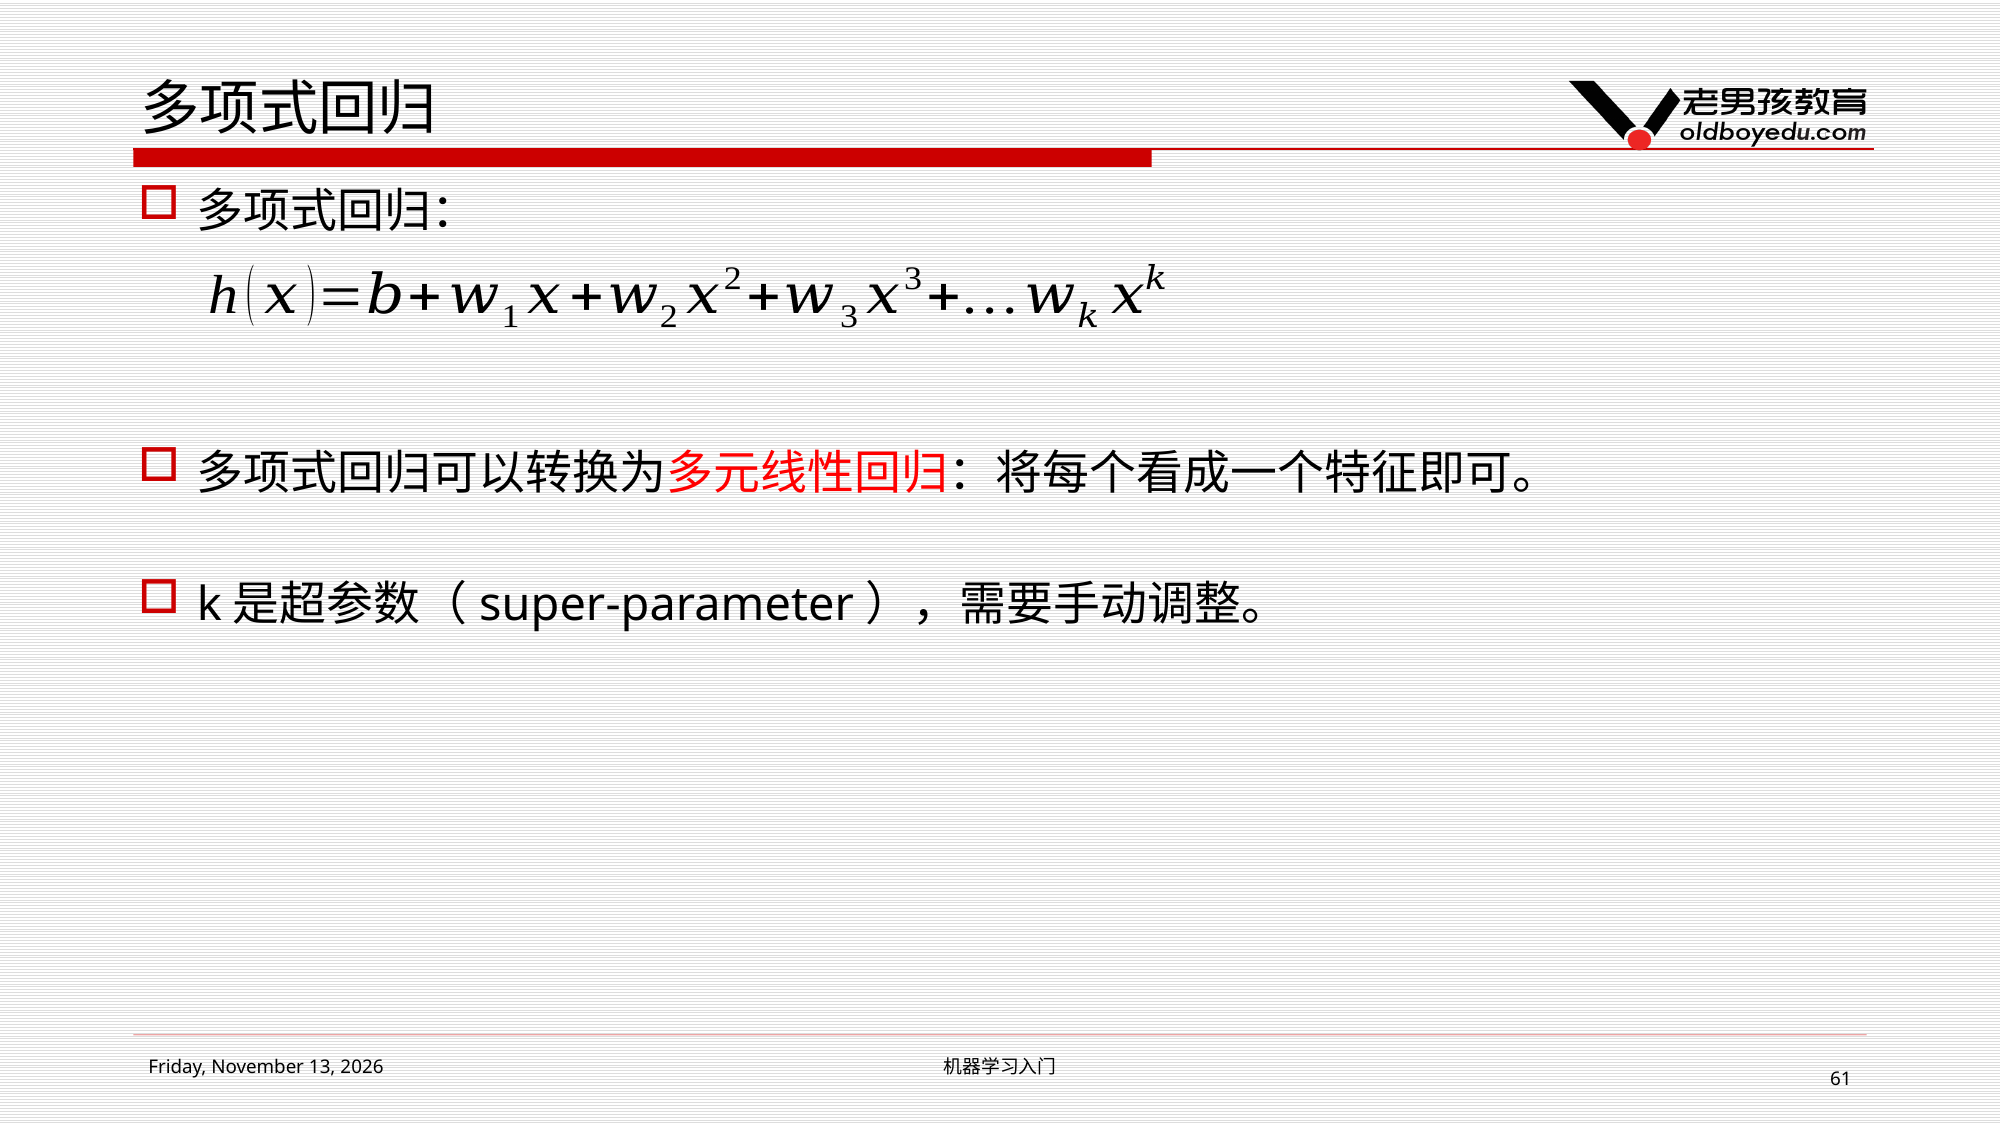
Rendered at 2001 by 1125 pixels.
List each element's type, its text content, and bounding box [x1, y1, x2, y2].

title 多项式回归 [125, 50, 1876, 149]
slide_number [133, 1046, 567, 1103]
slide_number 61 [1433, 1058, 1867, 1103]
footer 机器学习入门 [683, 1046, 1317, 1103]
